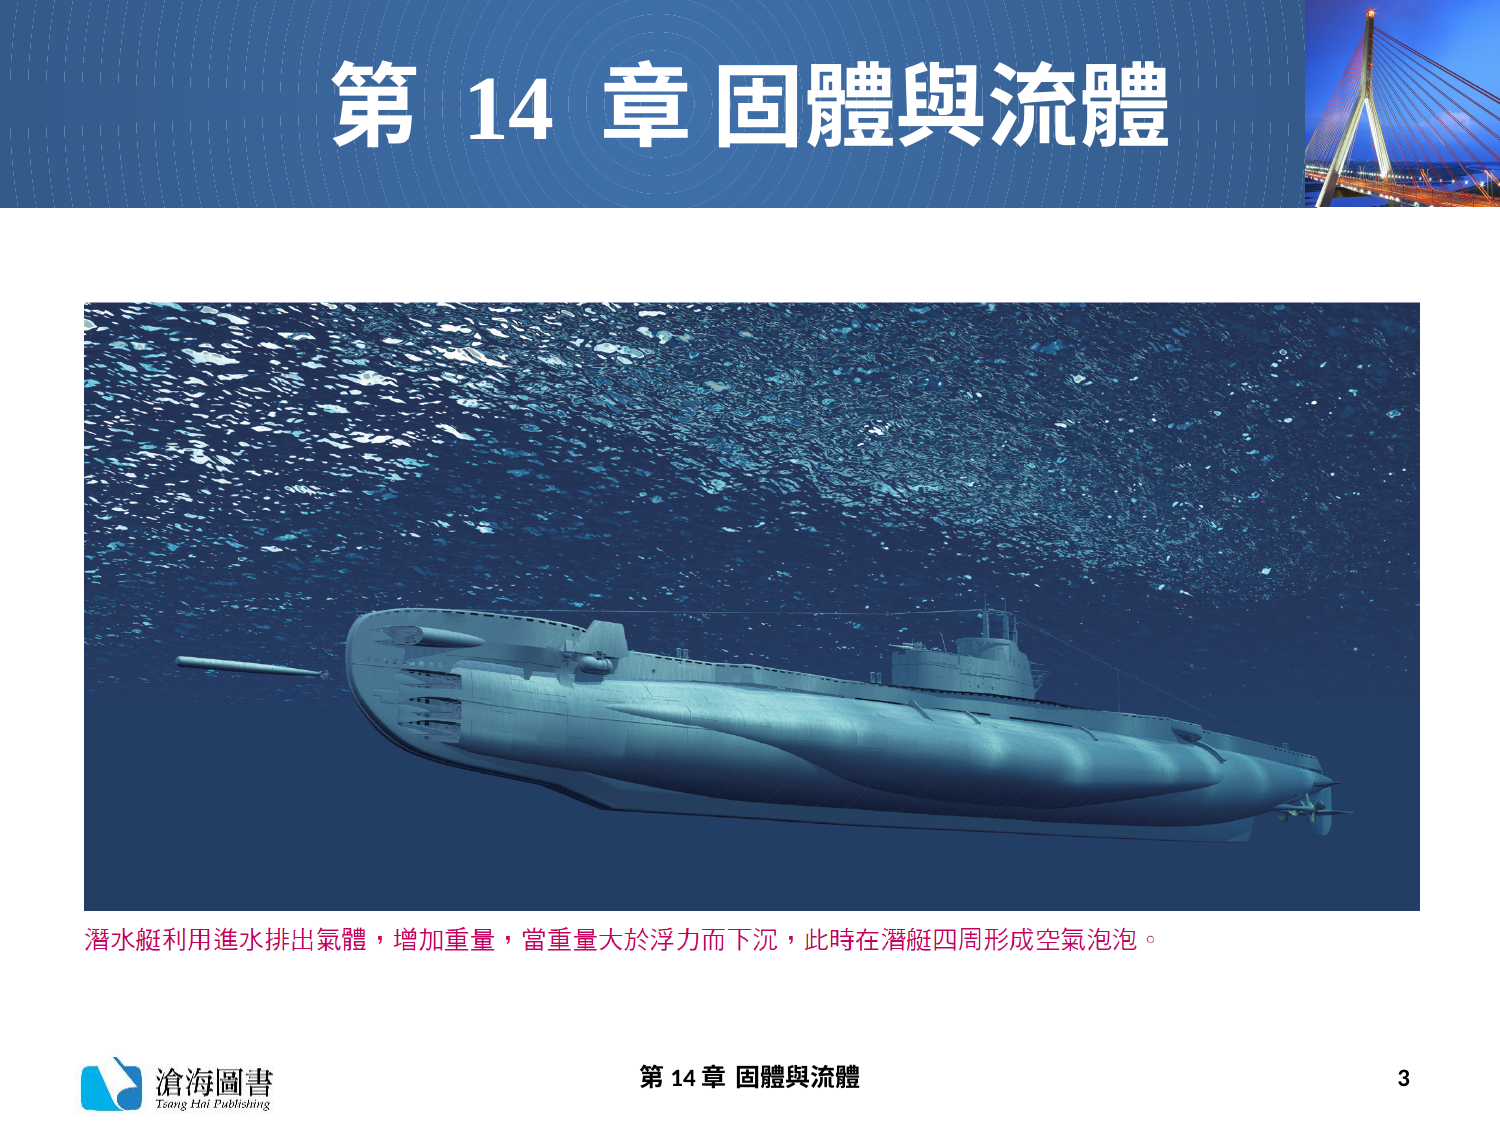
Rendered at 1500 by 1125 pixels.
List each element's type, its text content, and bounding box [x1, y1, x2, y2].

picture [1305, 0, 1500, 207]
title 第 14 章 固體與流體 [75, 21, 1425, 185]
picture [75, 1049, 274, 1118]
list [74, 298, 1426, 965]
slide_number 3 [1074, 1046, 1425, 1107]
footer 第14章 固體與流體 [512, 1046, 988, 1107]
